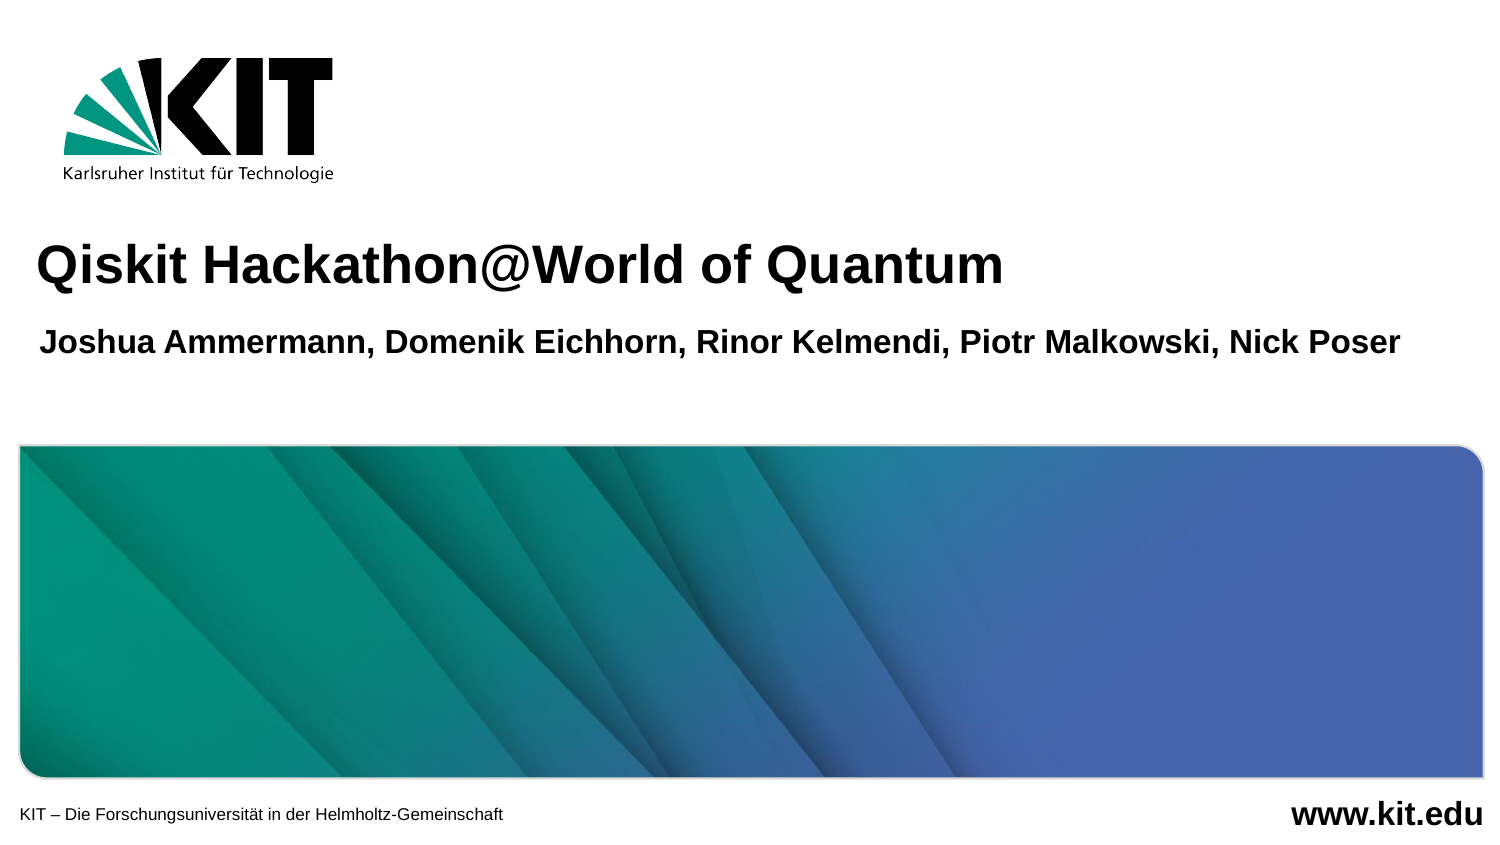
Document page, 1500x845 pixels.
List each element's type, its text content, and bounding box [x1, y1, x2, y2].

list Qiskit Hackathon@World of Quantum [36, 237, 1436, 284]
picture [64, 58, 333, 183]
picture [18, 444, 1484, 779]
list Joshua Ammermann, Domenik Eichhorn, Rinor Kelmendi, Piotr Malkowski, Nick Poser [39, 324, 1437, 443]
